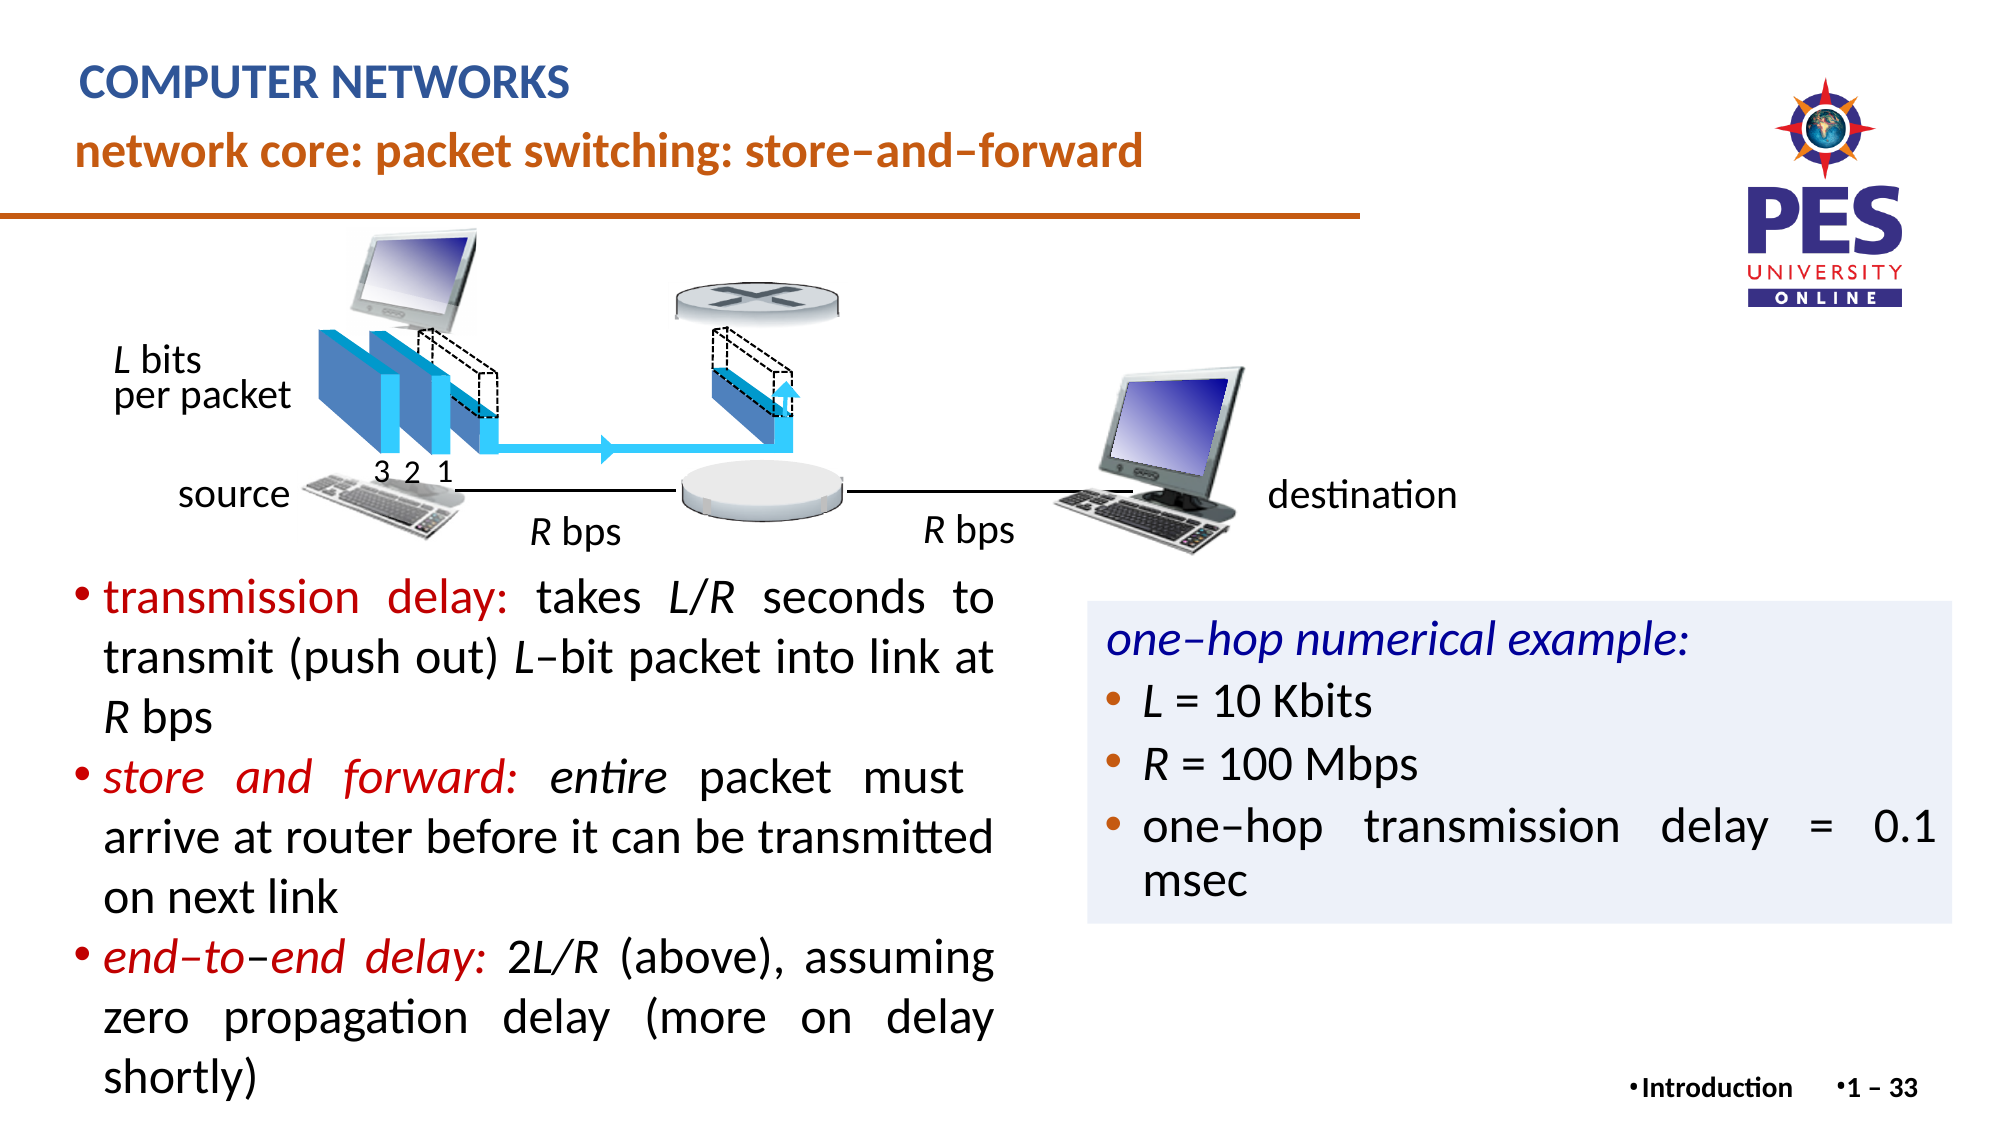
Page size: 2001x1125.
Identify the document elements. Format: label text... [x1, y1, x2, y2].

picture [1748, 76, 1902, 307]
text_box network core: packet switching: store–and–forward [59, 110, 1372, 186]
text_box Introduction [1613, 1060, 1809, 1106]
text_box COMPUTER NETWORKS [64, 41, 1295, 110]
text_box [96, 227, 1476, 570]
text_box 1 – 33 [1820, 1060, 1969, 1106]
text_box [1087, 600, 1953, 924]
list transmission delay: takes L/R seconds to transmit (push out) L–bit packet into link at R bps store and forward: entire packet must arrive at router before it can be transmitted on next link end–to–end delay: 2L/R (above), assuming zero propagation delay (more on delay shortly) [58, 555, 1010, 1117]
